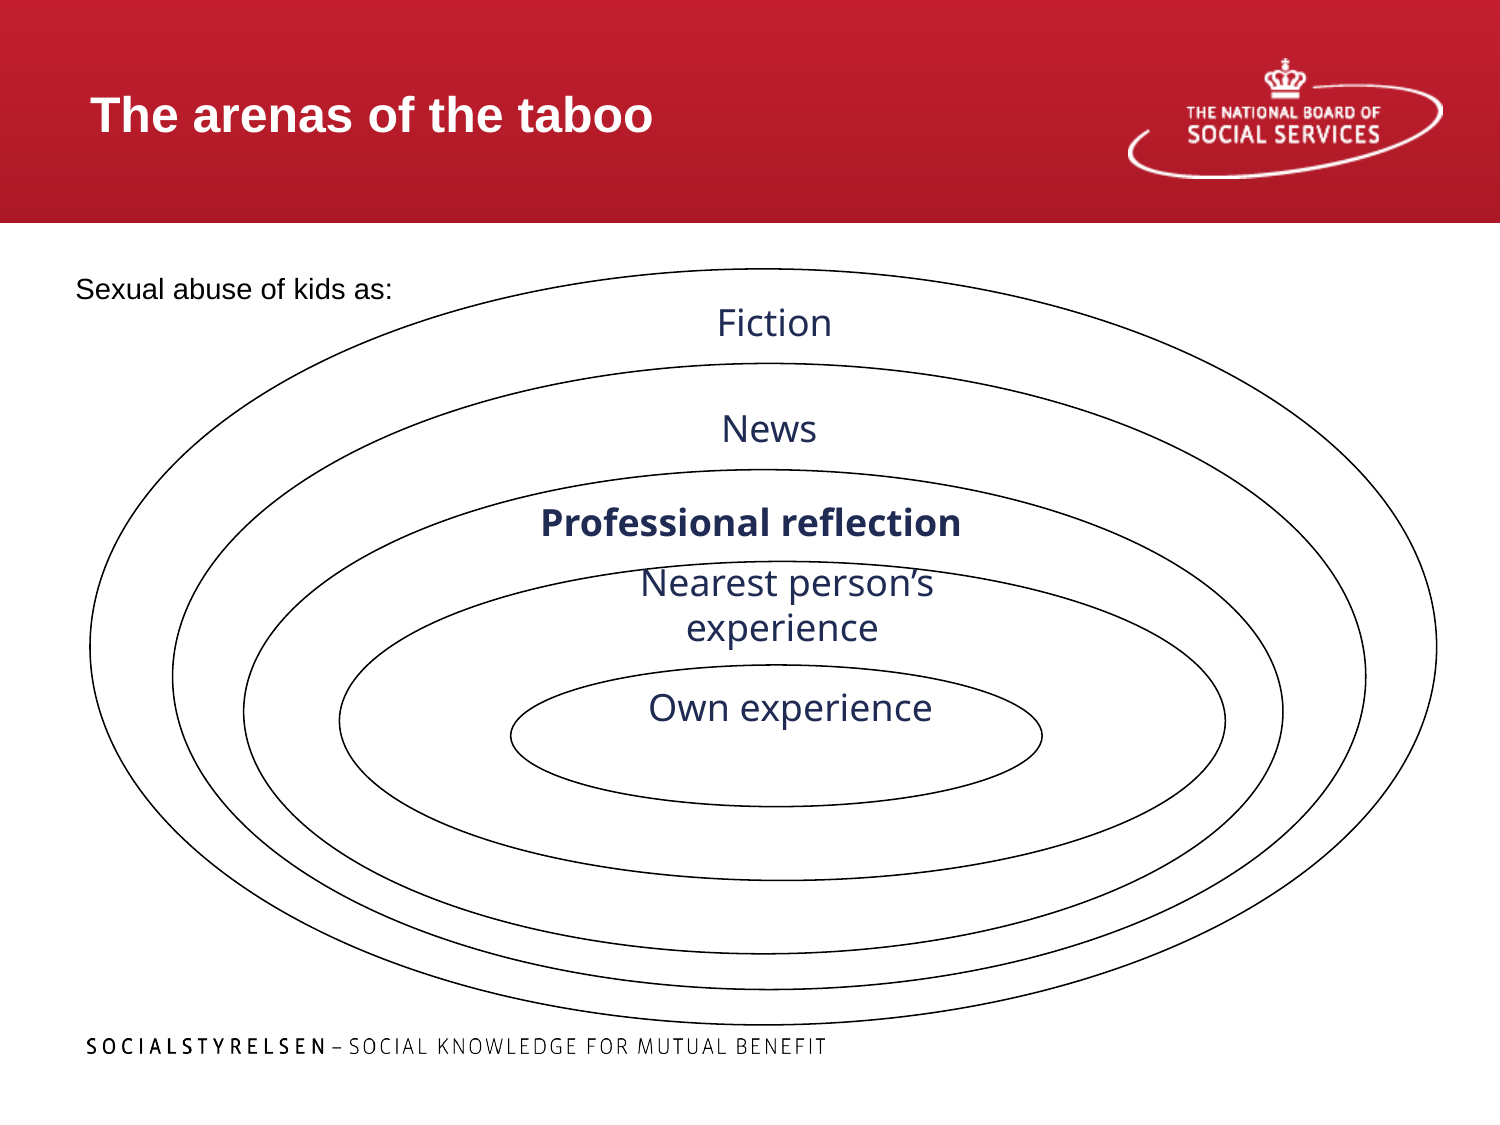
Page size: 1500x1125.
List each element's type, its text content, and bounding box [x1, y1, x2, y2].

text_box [339, 551, 1226, 881]
title The arenas of the taboo [75, 75, 1004, 208]
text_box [89, 268, 1437, 1026]
text_box Sexual abuse of kids as: [21, 241, 448, 336]
picture [0, 223, 1500, 1125]
picture [1128, 58, 1443, 179]
